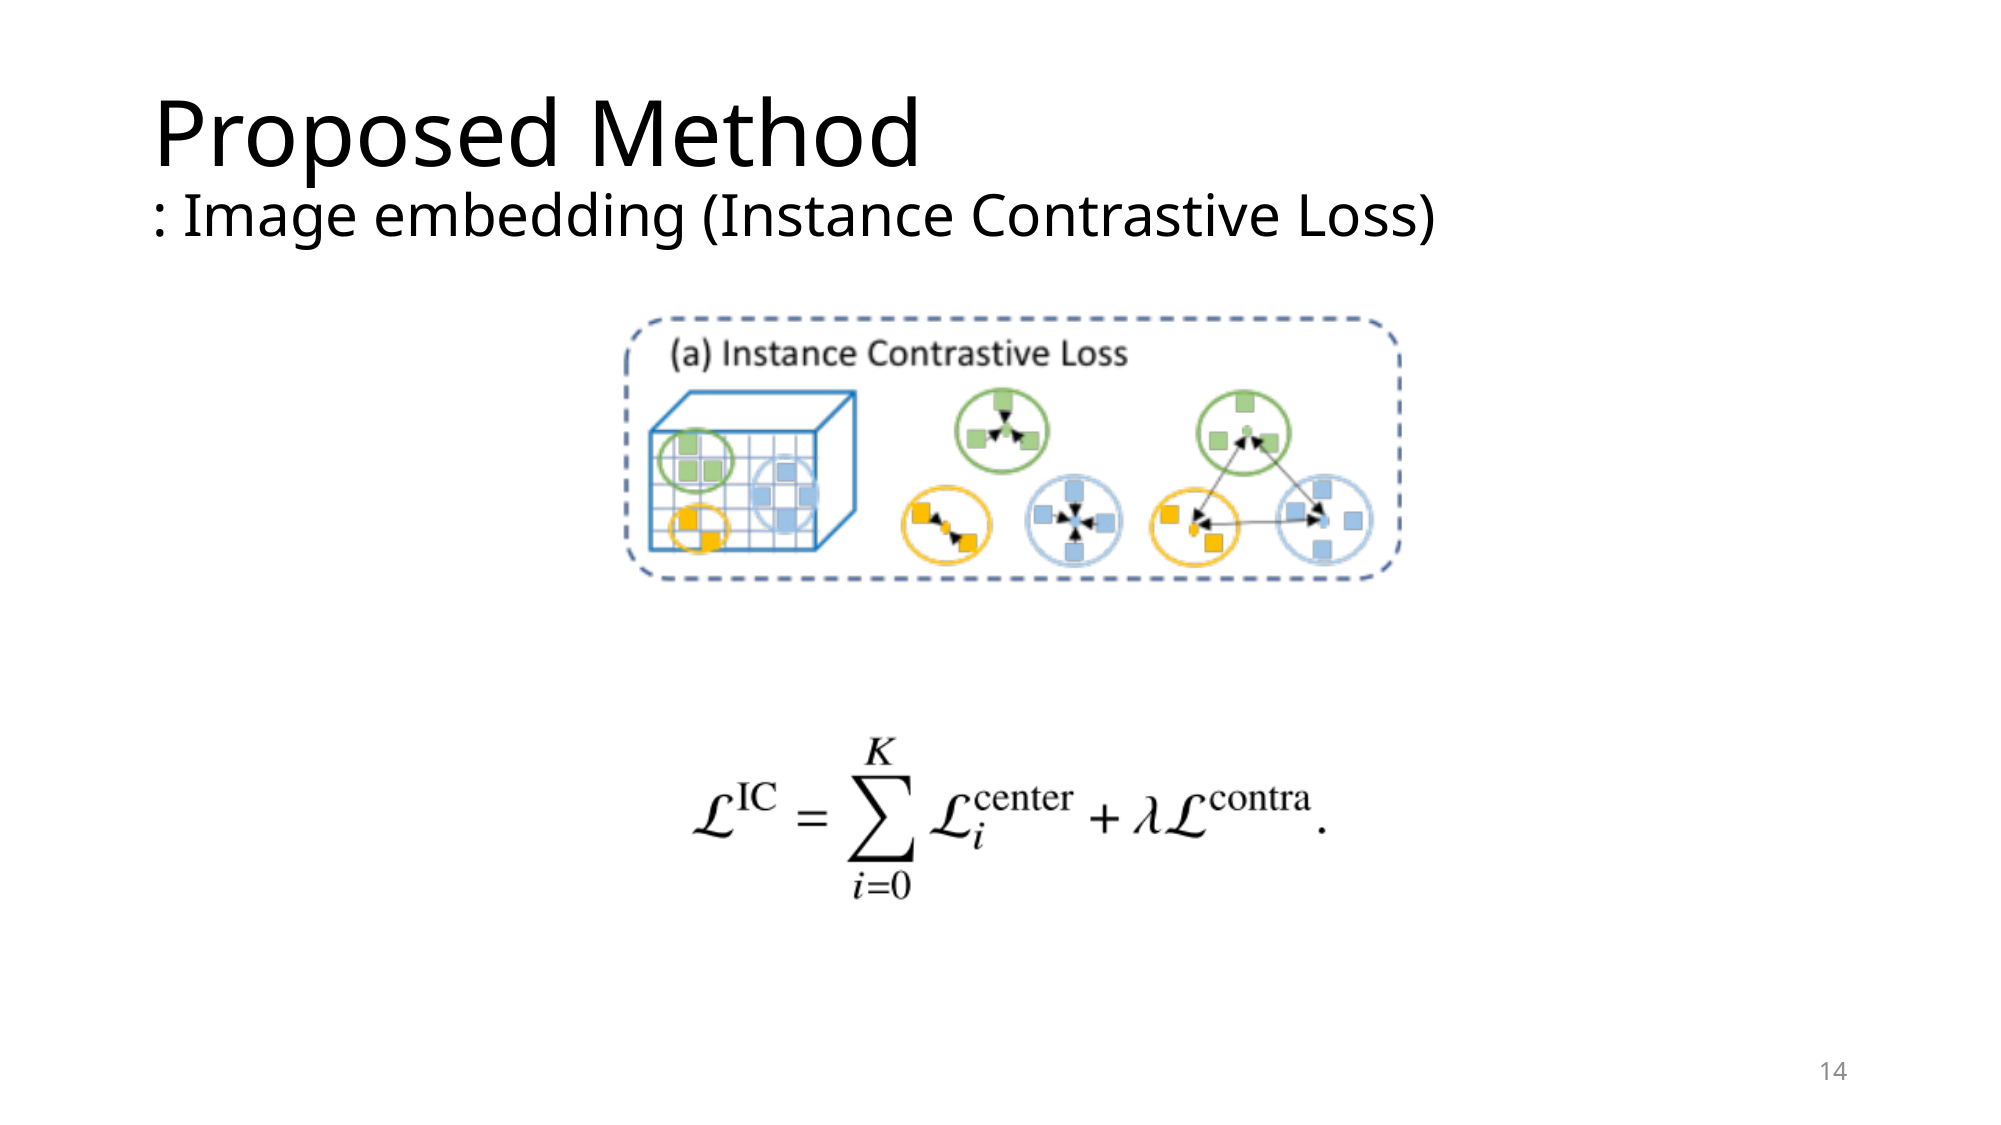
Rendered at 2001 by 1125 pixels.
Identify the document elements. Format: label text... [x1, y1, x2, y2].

slide_number 14 [1412, 1042, 1863, 1103]
picture [651, 723, 1349, 906]
picture [613, 300, 1413, 587]
title Proposed Method : Image embedding (Instance Contrastive Loss) [137, 59, 1863, 278]
